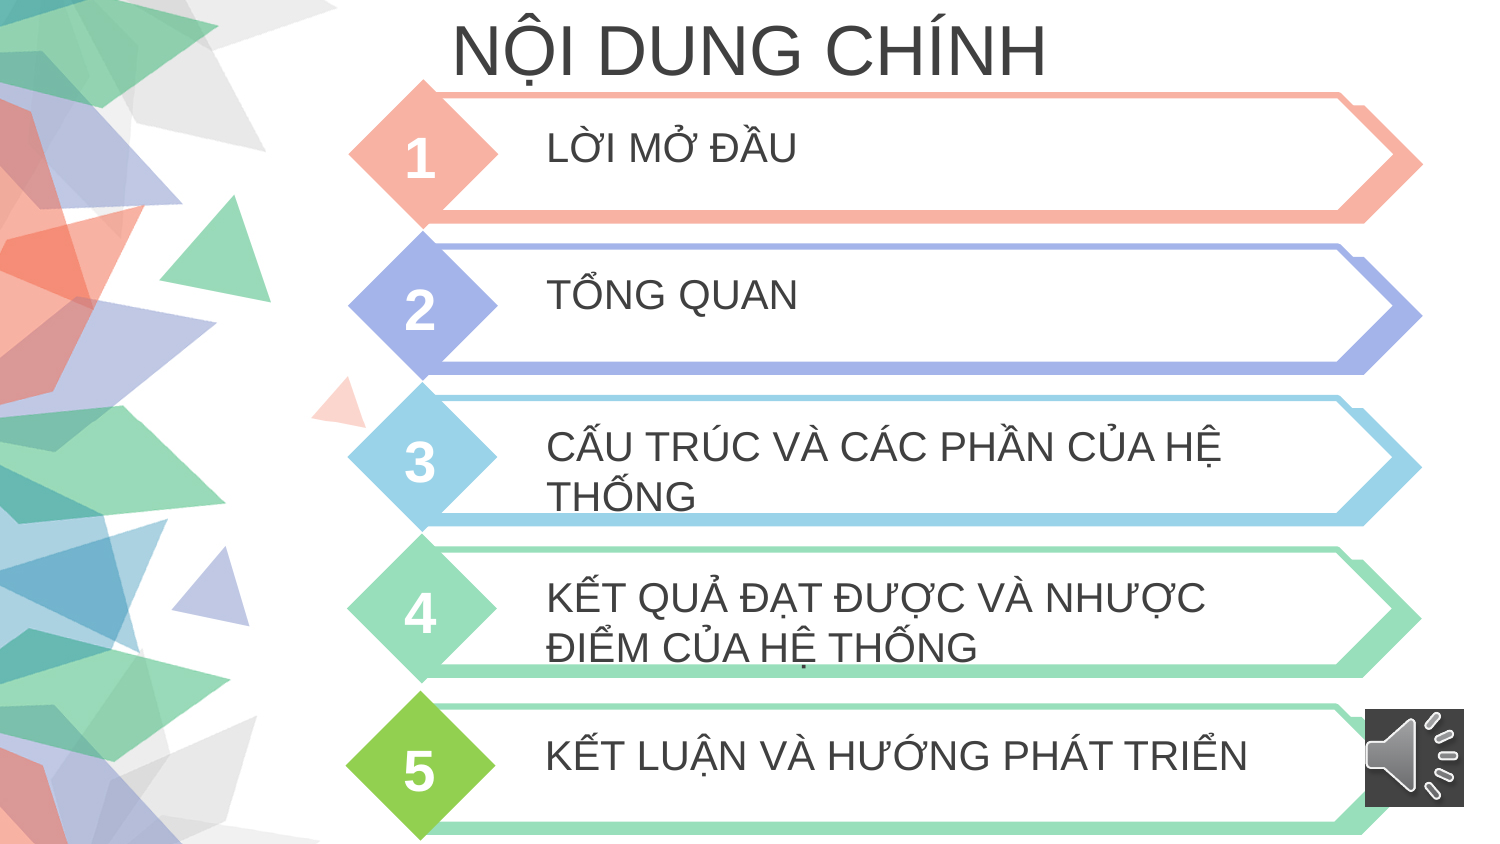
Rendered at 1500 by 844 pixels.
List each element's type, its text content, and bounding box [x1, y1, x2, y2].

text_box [346, 533, 1422, 684]
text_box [345, 690, 1421, 841]
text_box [348, 78, 1424, 230]
text_box NỘI DUNG CHÍNH [0, 0, 1500, 95]
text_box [347, 381, 1423, 533]
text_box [347, 230, 1423, 381]
picture [0, 95, 1500, 844]
